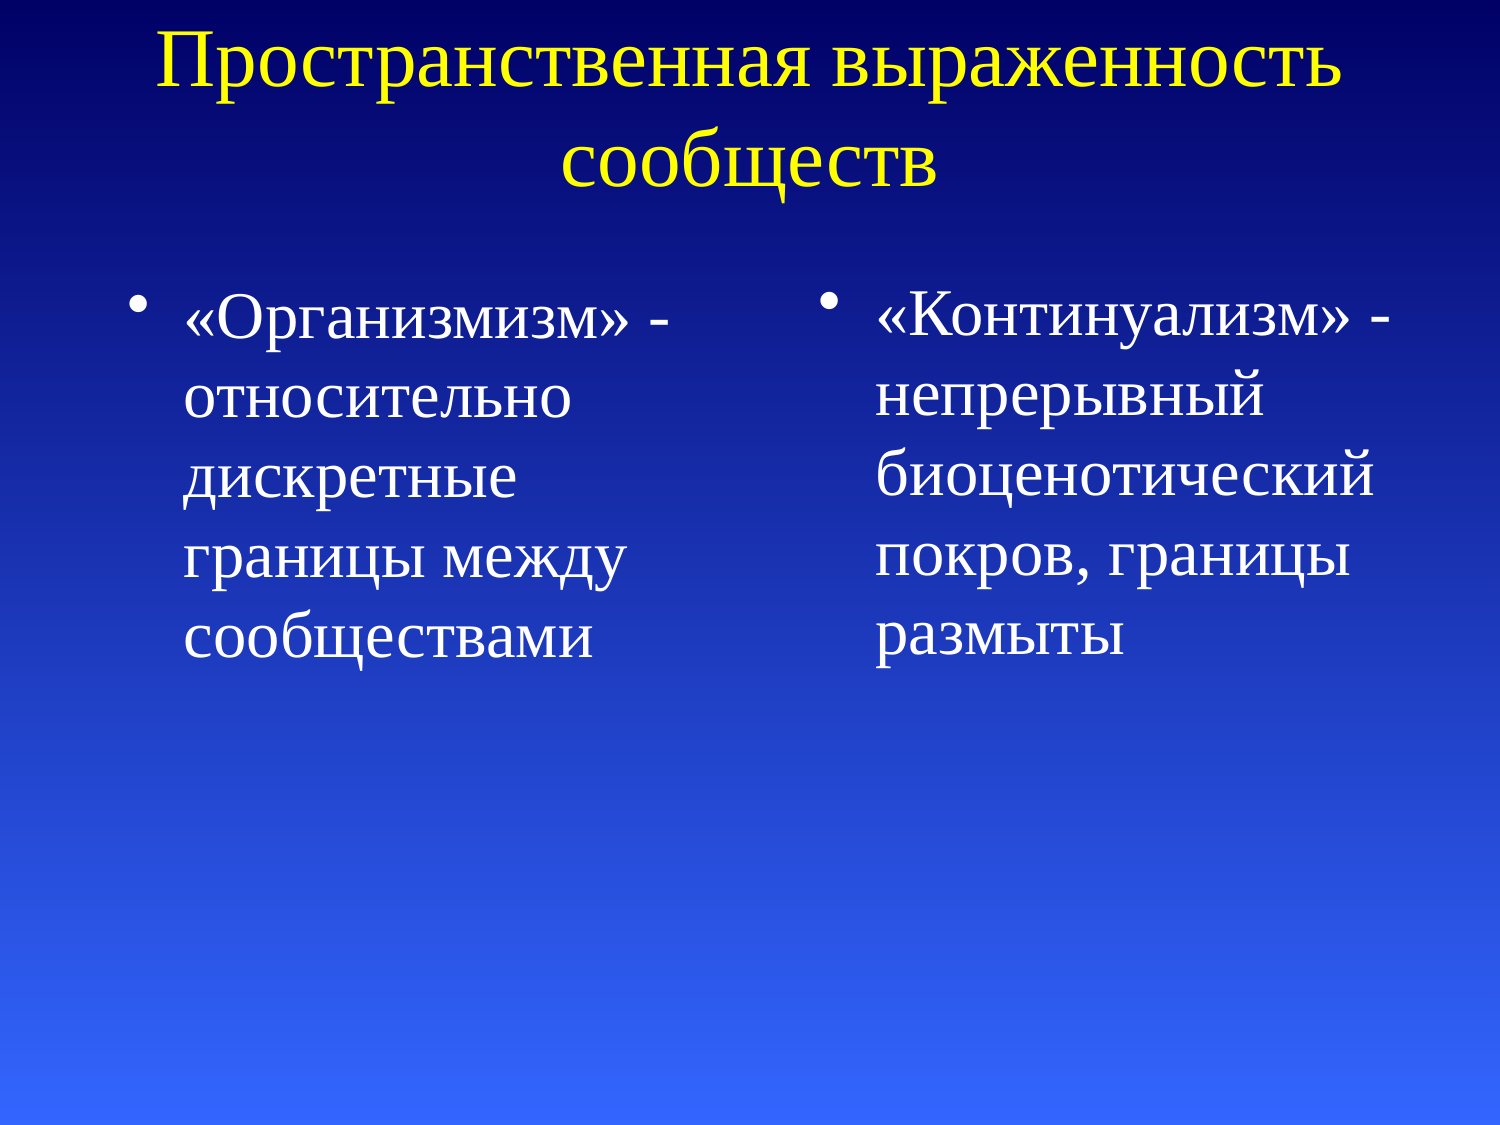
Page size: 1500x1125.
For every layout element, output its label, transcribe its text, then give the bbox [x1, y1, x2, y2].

text_box «Континуализм» - непрерывный биоценотический покров, границы размыты [804, 261, 1446, 937]
title Пространственная выраженность сообществ [112, 9, 1388, 198]
list «Организмизм» - относительно дискретные границы между сообществами [112, 263, 755, 940]
